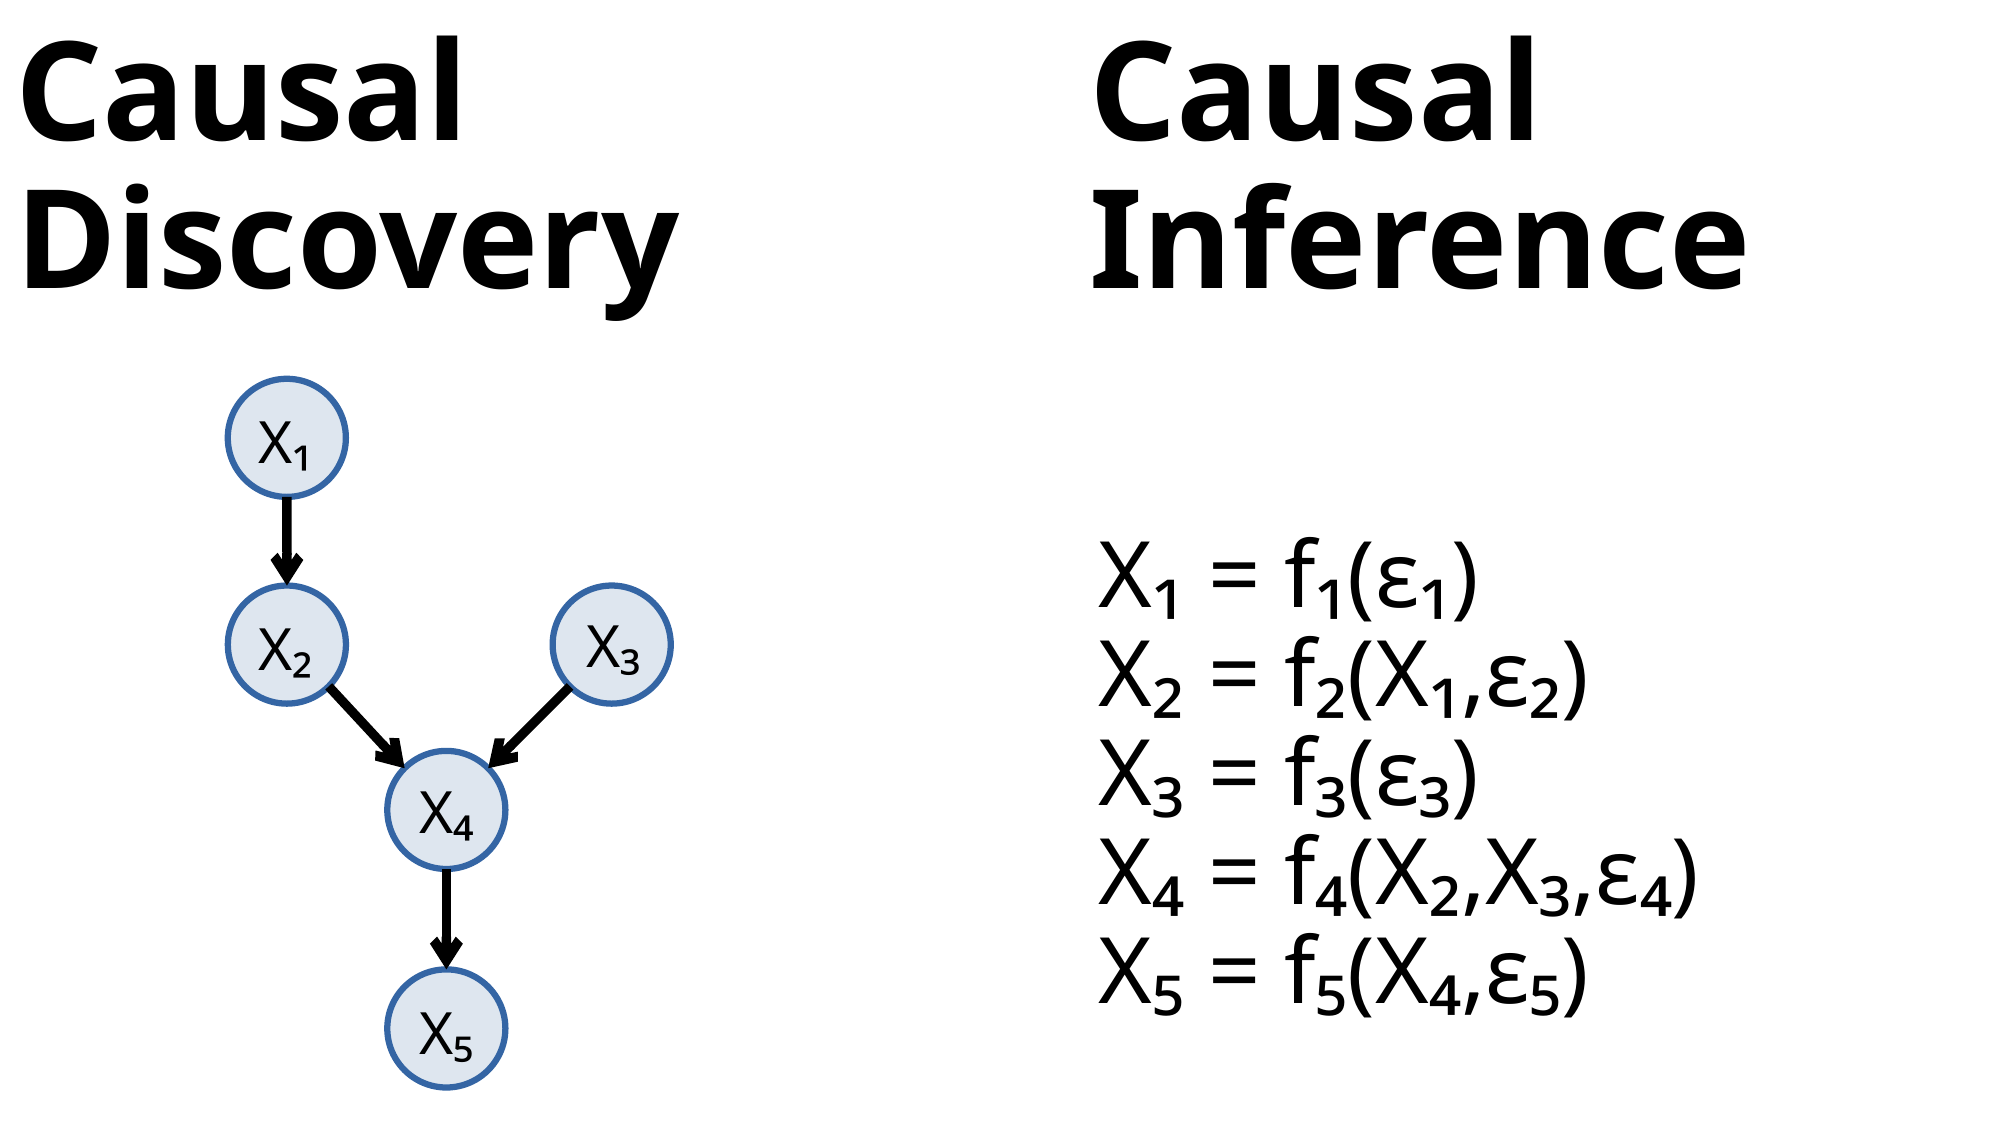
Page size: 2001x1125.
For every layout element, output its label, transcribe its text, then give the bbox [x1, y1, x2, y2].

title Causal Discovery [0, 3, 1000, 338]
text_box [405, 750, 488, 768]
text_box X₅ [404, 988, 619, 1074]
list X₁ = f₁(ε₁) X₂ = f₂(X₁,ε₂) X₃ = f₃(ε₃) X₄ = f₄(X₂,X₃,ε₄) X₅ = f₅(X₄,ε₅) [1083, 521, 2000, 1125]
text_box [408, 1074, 484, 1088]
text_box [387, 969, 490, 1070]
text_box [227, 378, 330, 479]
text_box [488, 686, 570, 769]
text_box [328, 686, 405, 769]
text_box [405, 853, 487, 869]
text_box X₁ [244, 397, 340, 483]
text_box X₃ [571, 601, 786, 687]
text_box [387, 769, 404, 852]
text_box [552, 585, 652, 686]
text_box [227, 585, 330, 686]
text_box [248, 483, 325, 497]
text_box X₂ [244, 604, 459, 690]
text_box [340, 412, 346, 464]
text_box X₄ [404, 768, 619, 853]
text_box Causal Inference [1074, 3, 2000, 338]
text_box [249, 690, 325, 704]
text_box [572, 687, 653, 704]
